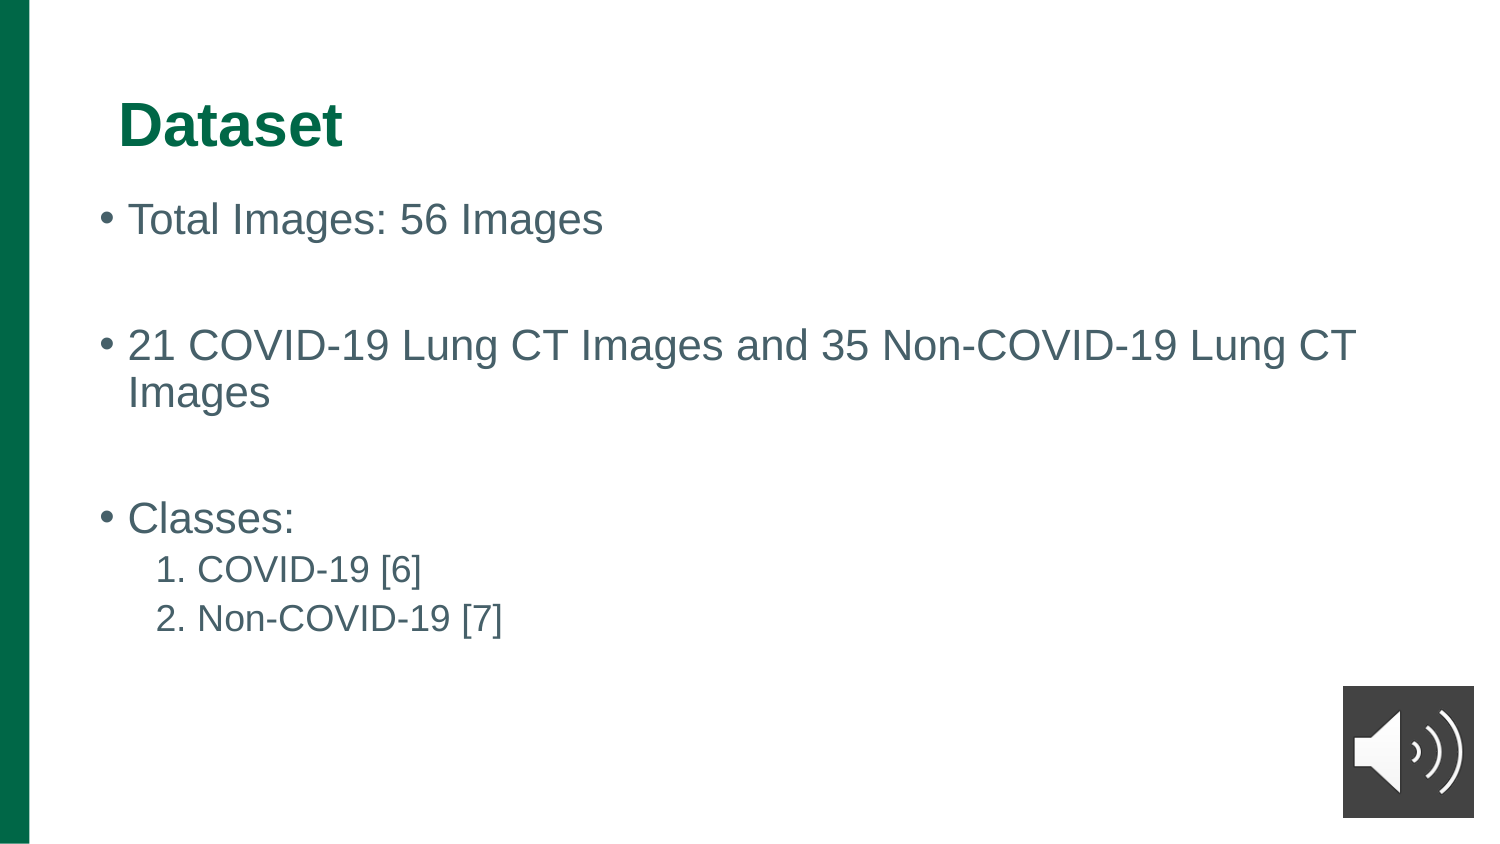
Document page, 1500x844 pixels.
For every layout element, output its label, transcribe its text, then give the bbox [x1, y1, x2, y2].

list Total Images: 56 Images 21 COVID-19 Lung CT Images and 35 Non-COVID-19 Lung CT Images Classes: 1. COVID-19 [6] 2. Non-COVID-19 [7] [84, 189, 1397, 760]
picture [1341, 685, 1475, 819]
title Dataset [103, 44, 1397, 189]
